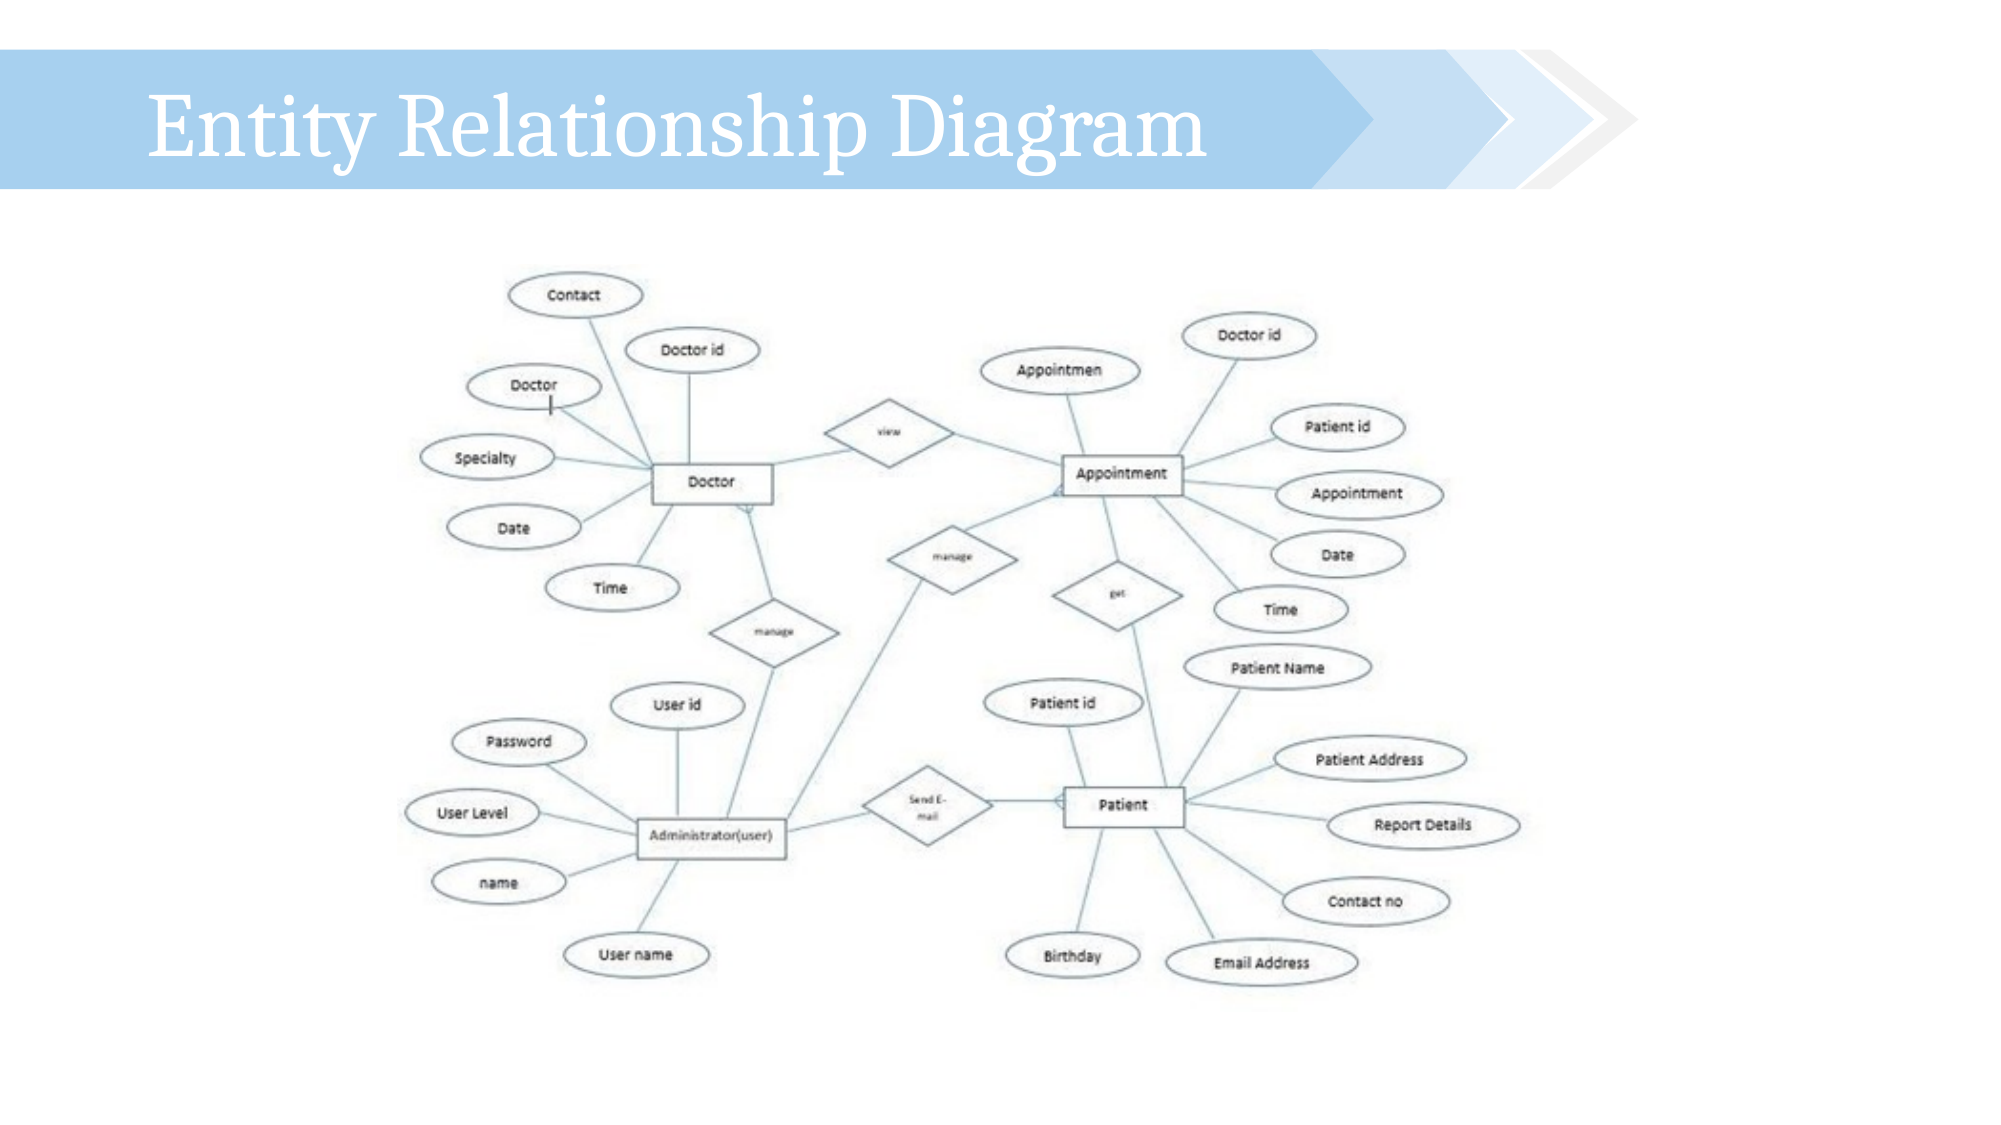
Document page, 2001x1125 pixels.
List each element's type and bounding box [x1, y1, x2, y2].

text_box [0, 49, 1639, 190]
picture [397, 264, 1546, 1012]
